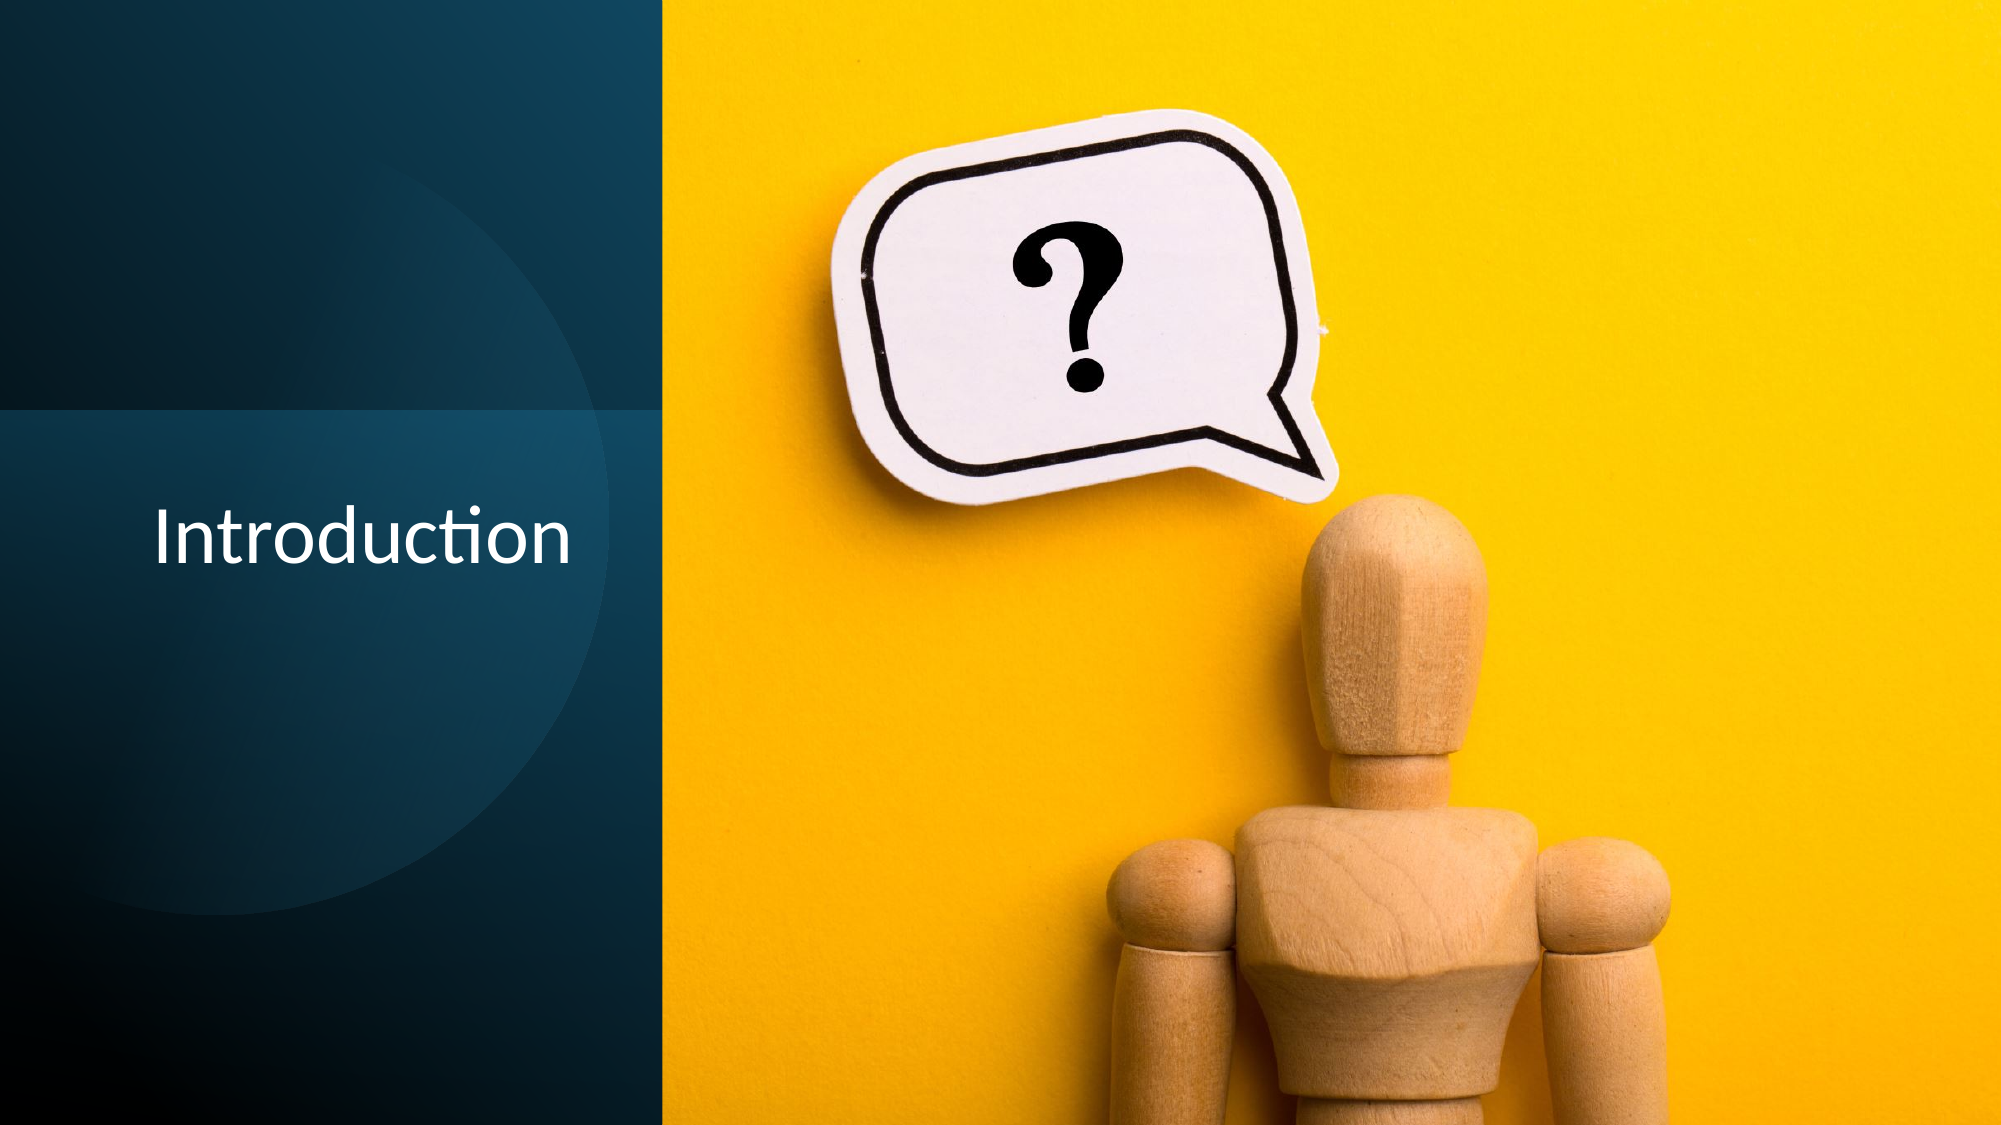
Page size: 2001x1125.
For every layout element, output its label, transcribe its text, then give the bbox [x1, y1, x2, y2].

picture [662, 0, 2001, 1125]
text_box [0, 0, 662, 409]
text_box [0, 124, 610, 895]
text_box Introduction [87, 484, 589, 1064]
text_box [0, 409, 662, 1125]
